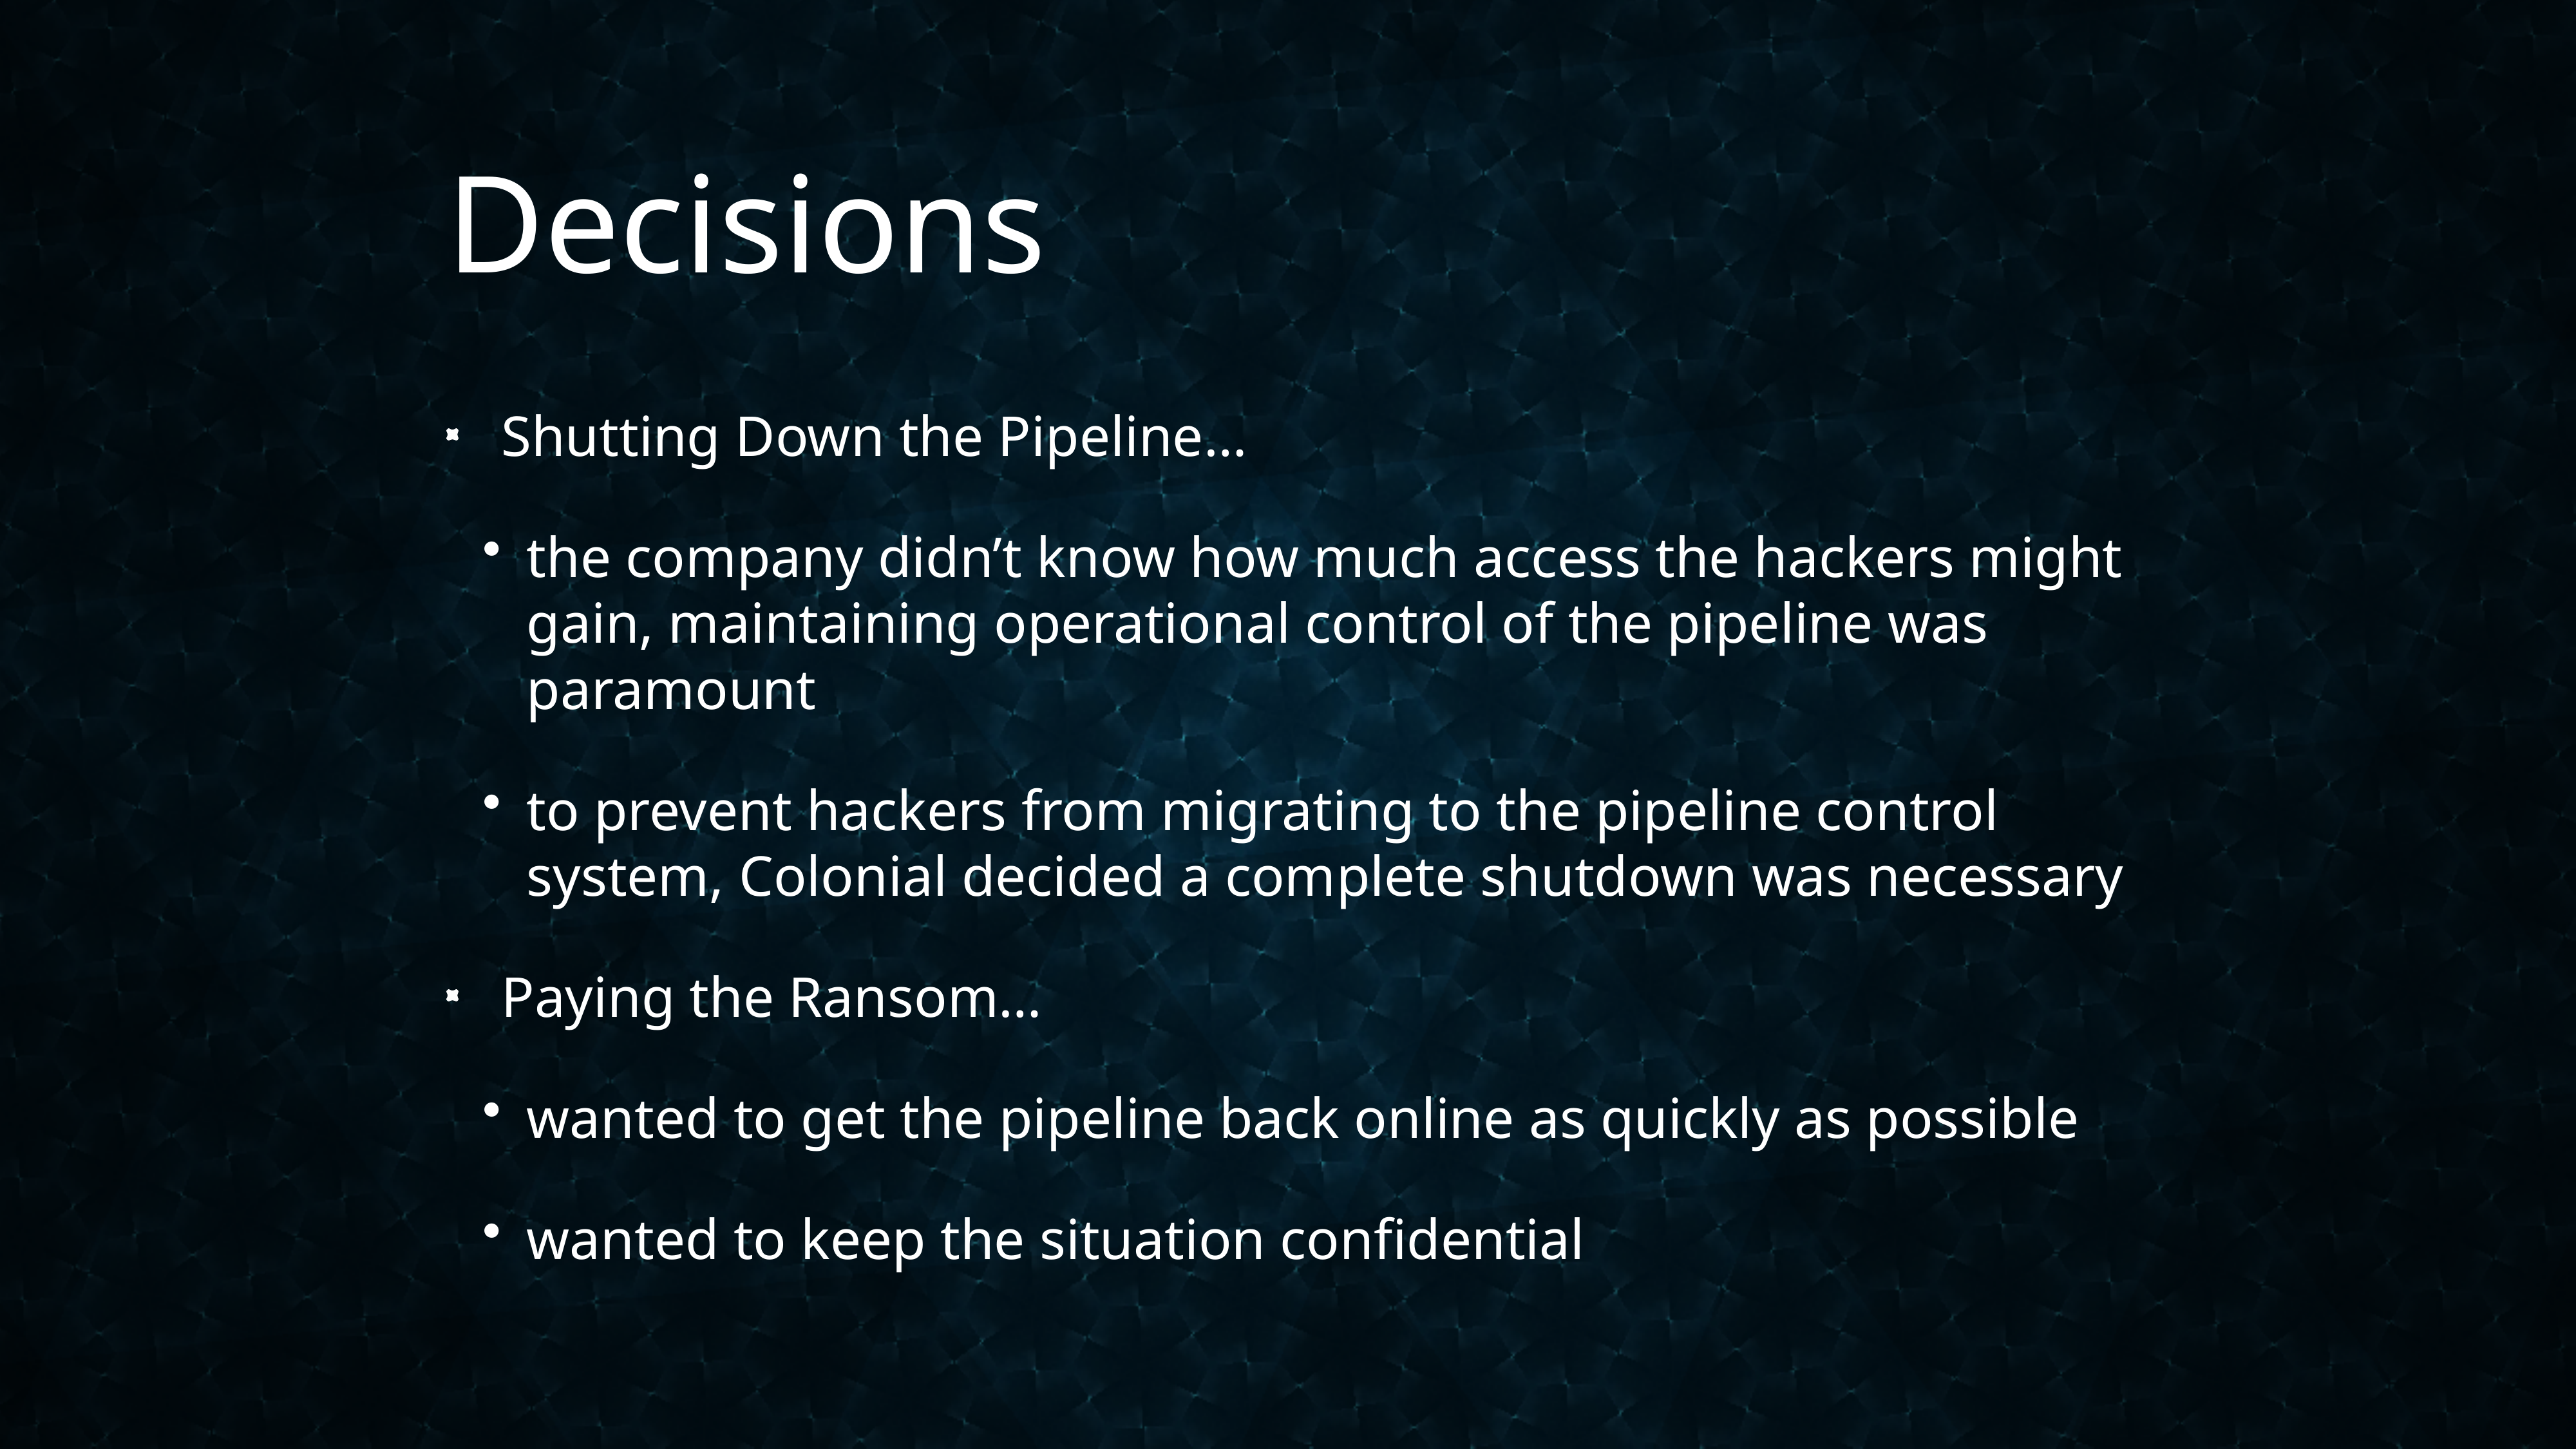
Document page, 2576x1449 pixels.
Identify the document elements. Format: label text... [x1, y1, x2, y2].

picture [0, 0, 2576, 1449]
title Decisions [439, 37, 2137, 401]
list Shutting Down the Pipeline… the company didn’t know how much access the hackers might gain, maintaining operational control of the pipeline was paramount to prevent hackers from migrating to the pipeline control system, Colonial decided a complete shutdown was necessary Paying the Ransom… wanted to get the pipeline back online as quickly as possible wanted to keep the situation confidential [439, 411, 2137, 1261]
